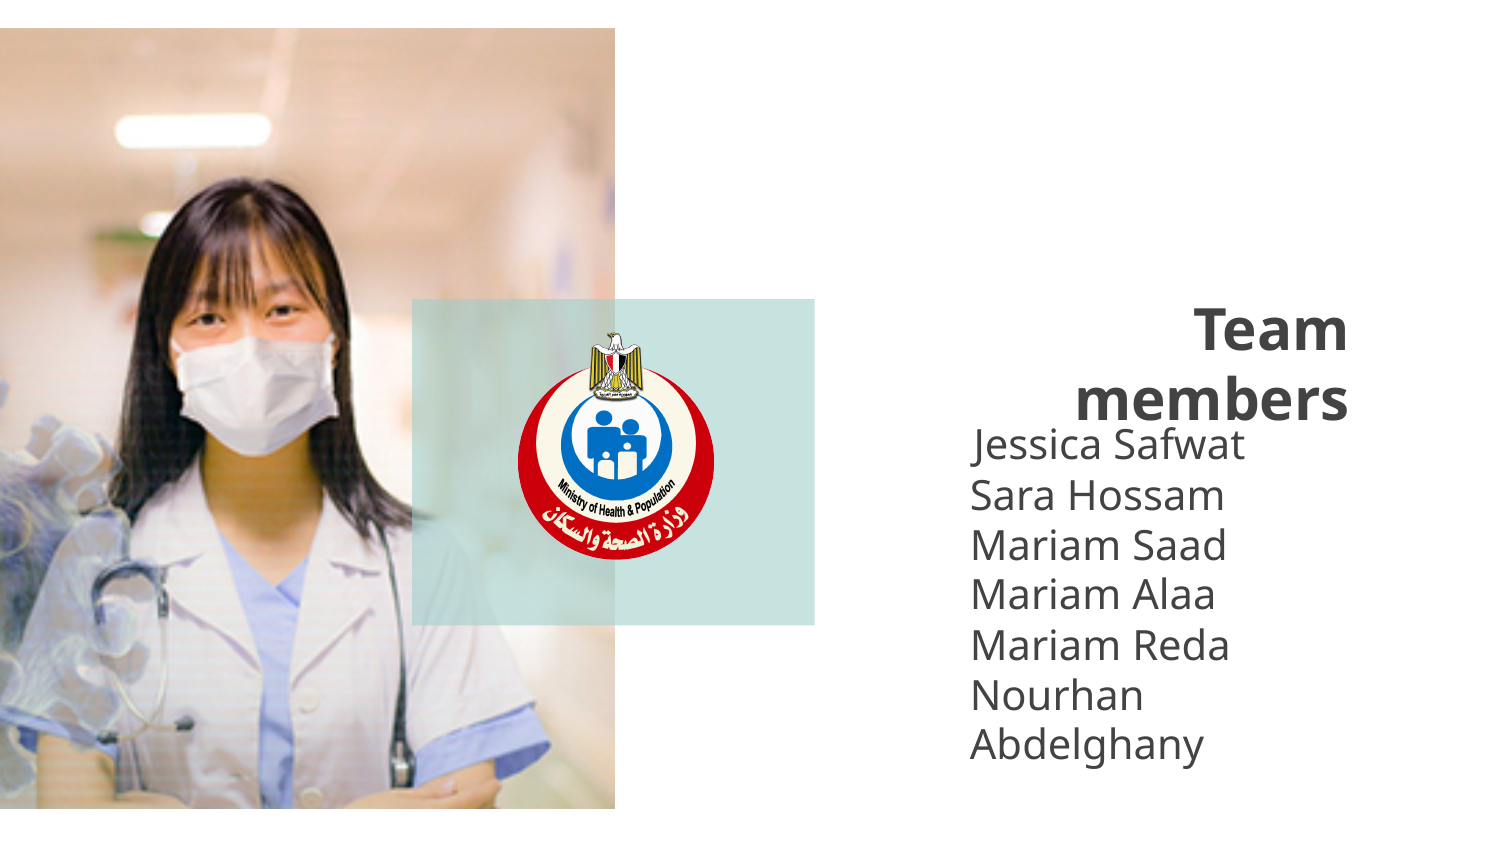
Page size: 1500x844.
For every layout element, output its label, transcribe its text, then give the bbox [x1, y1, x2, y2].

subtitle Jessica Safwat Sara Hossam Mariam Saad Mariam Alaa Mariam Reda Nourhan Abdelghany [879, 446, 1365, 740]
text_box [620, 299, 815, 626]
picture [0, 21, 717, 809]
title Team members [891, 110, 1365, 446]
